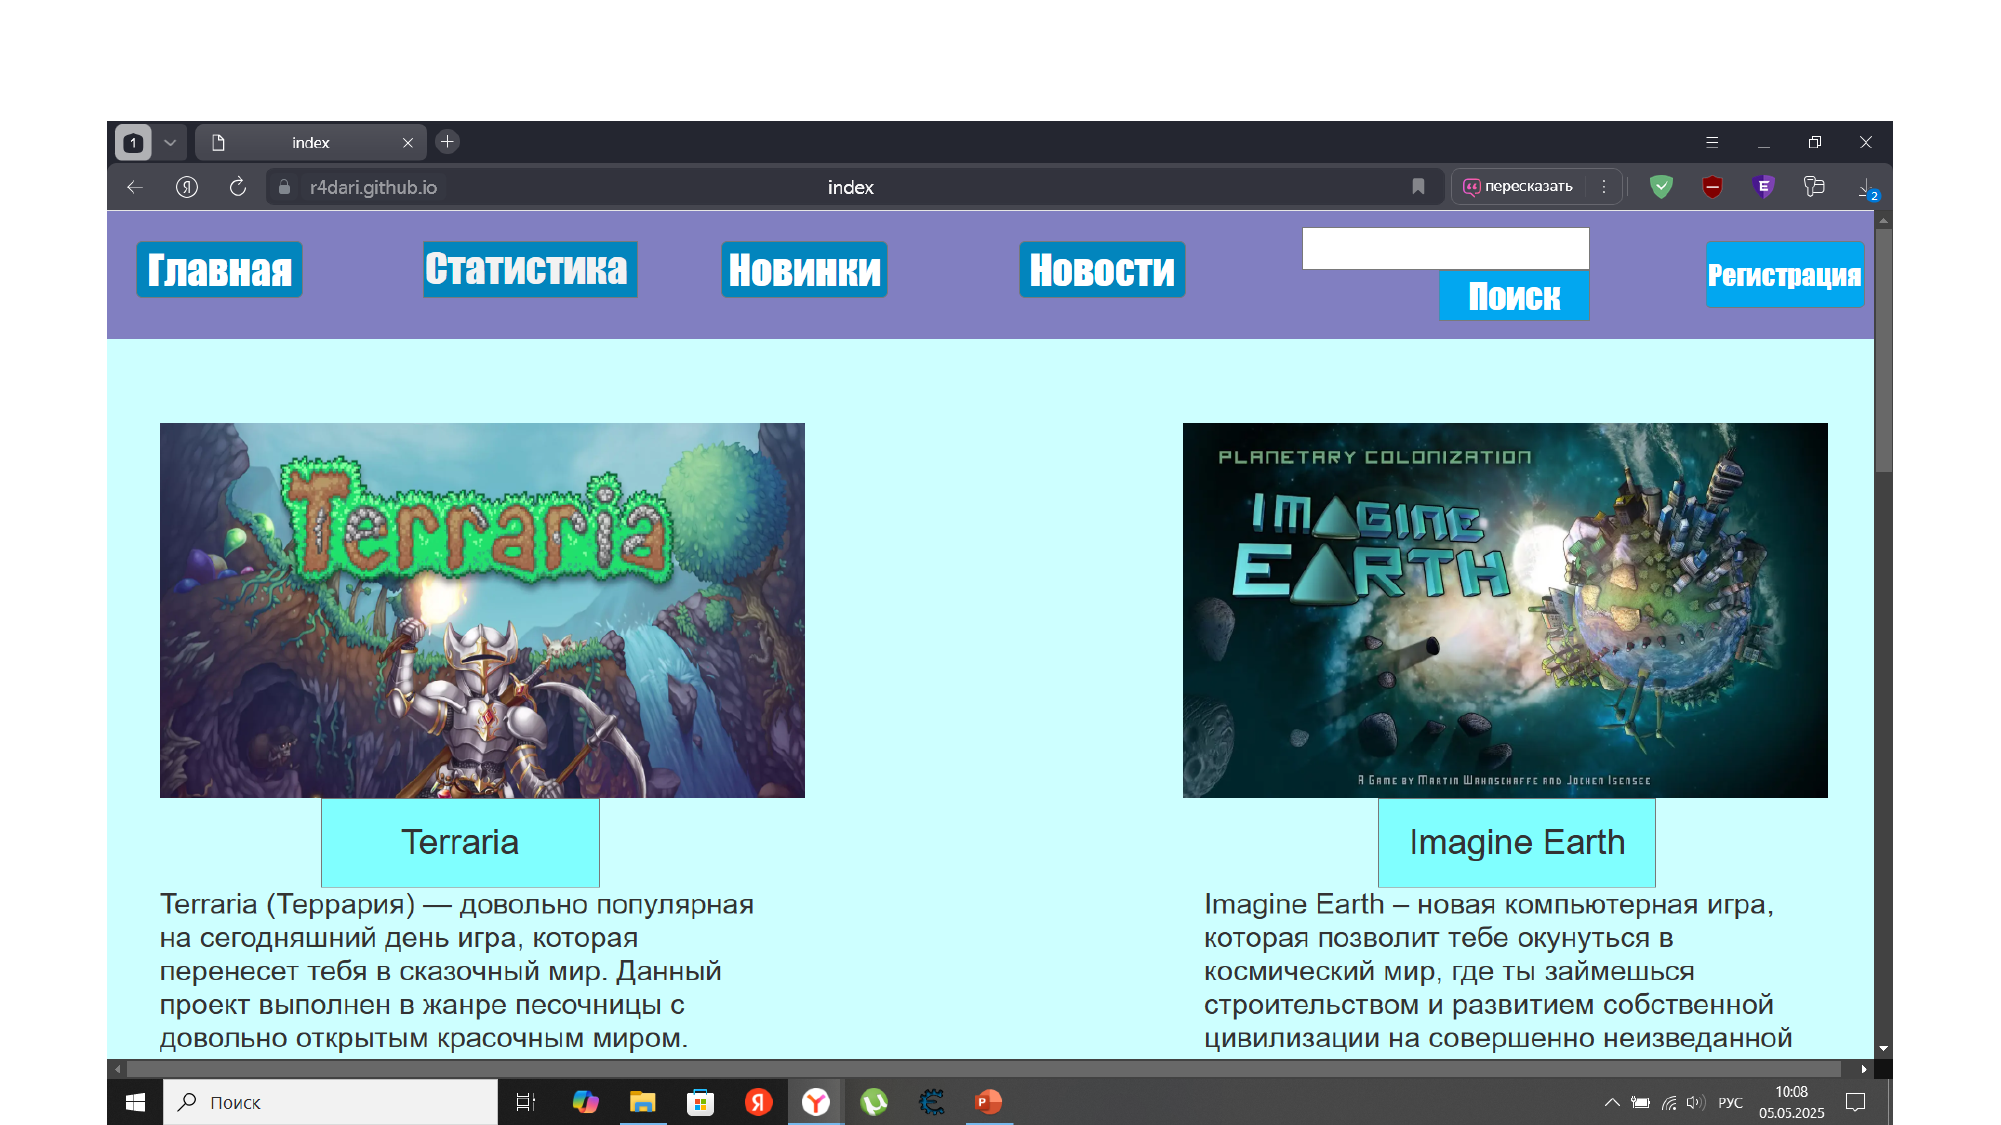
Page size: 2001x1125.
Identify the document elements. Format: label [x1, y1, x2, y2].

list [107, 120, 1893, 1125]
